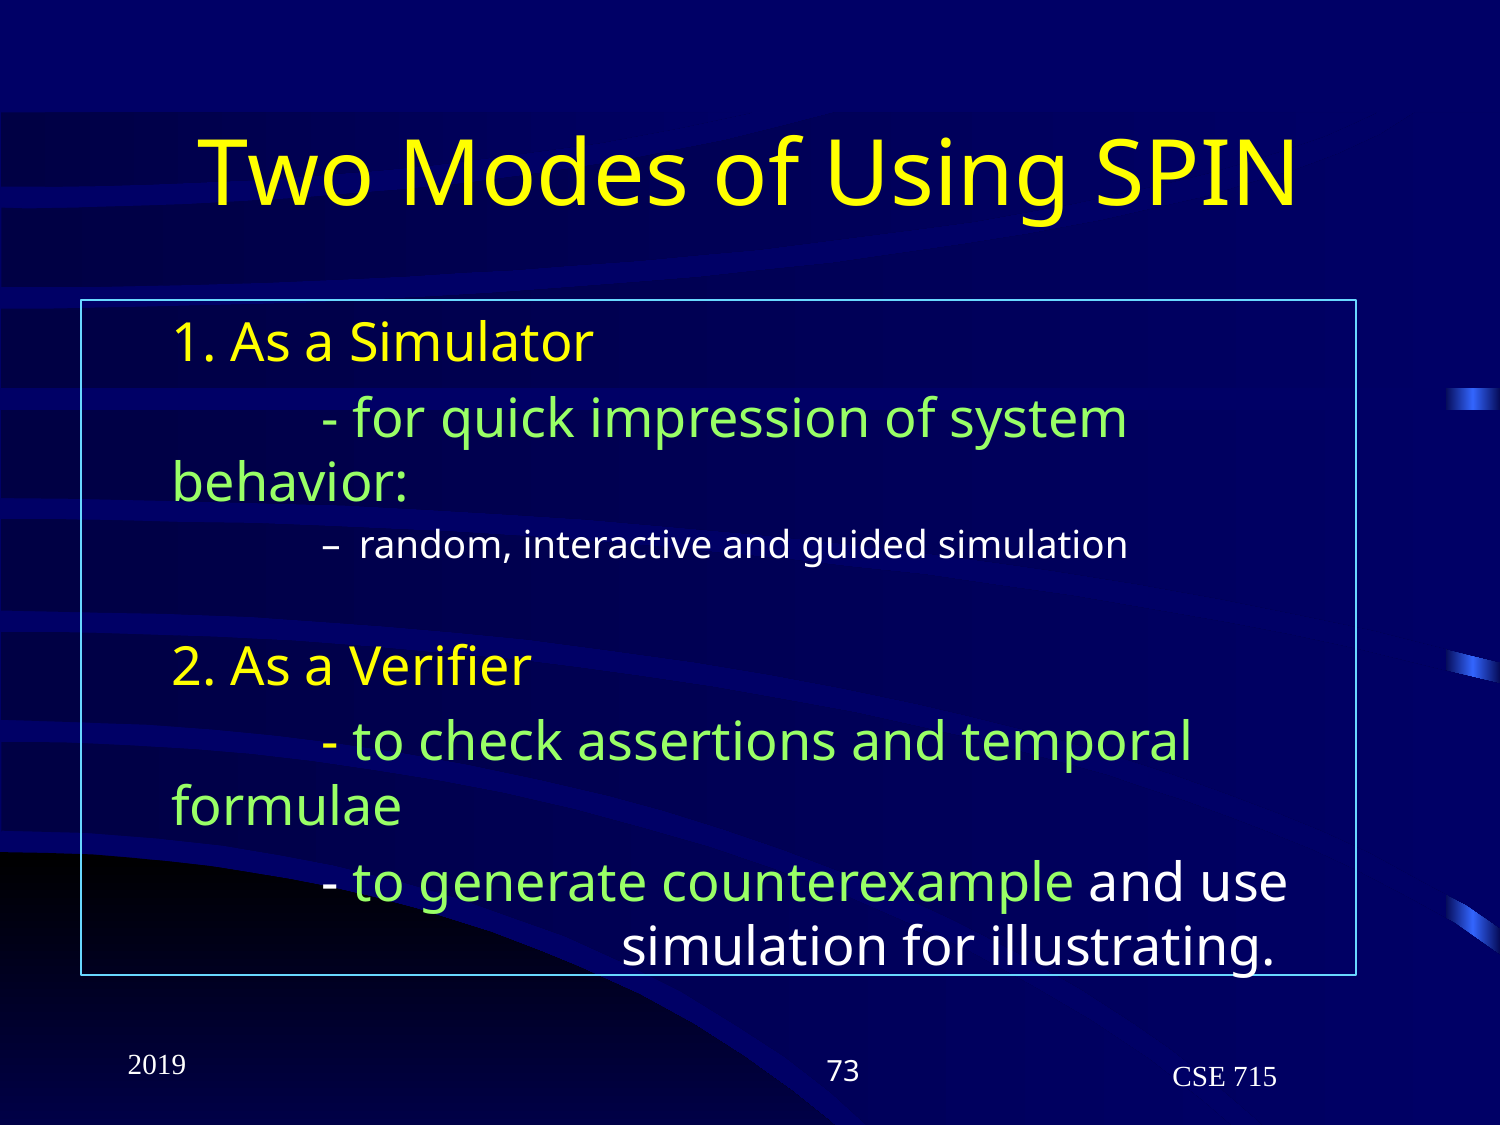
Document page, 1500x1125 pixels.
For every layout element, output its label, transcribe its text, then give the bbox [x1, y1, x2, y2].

footer CSE 715 [987, 1025, 1463, 1100]
slide_number 2019 [112, 1012, 425, 1088]
title Two Modes of Using SPIN [112, 75, 1388, 263]
slide_number ‹#› [562, 1025, 875, 1100]
list 1. As a Simulator - for quick impression of system behavior: random, interactive and guided simulation 2. As a Verifier - to check assertions and temporal formulae - to generate counterexample and use simulation for illustrating. [81, 299, 1357, 975]
